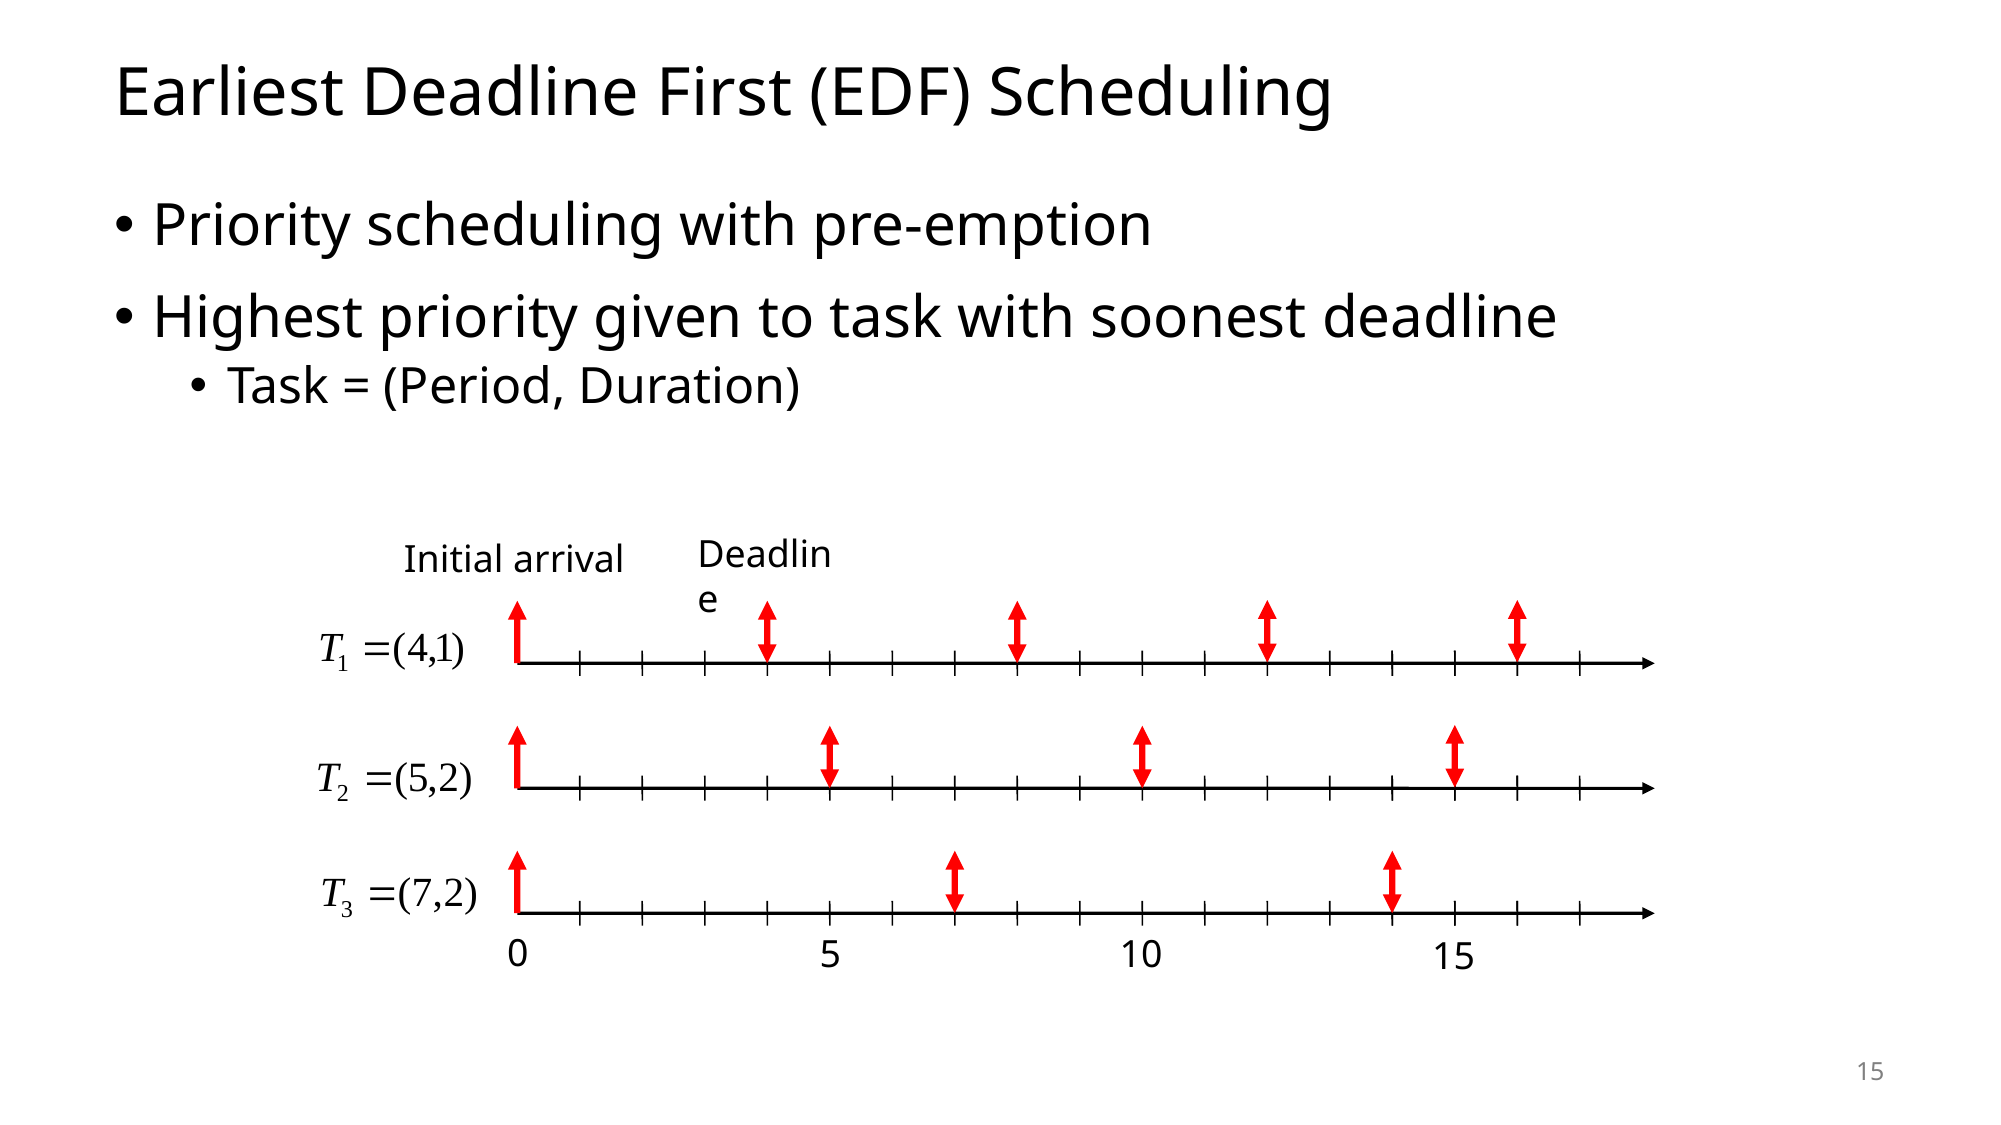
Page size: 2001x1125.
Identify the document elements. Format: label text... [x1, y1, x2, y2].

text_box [311, 599, 1655, 986]
text_box Deadline [682, 522, 864, 599]
slide_number 15 [1749, 1042, 1900, 1103]
text_box Initial arrival [389, 527, 696, 588]
list Priority scheduling with pre-emption Highest priority given to task with soonest deadline Task = (Period, Duration) [99, 187, 1900, 1013]
title Earliest Deadline First (EDF) Scheduling [99, 37, 1900, 150]
